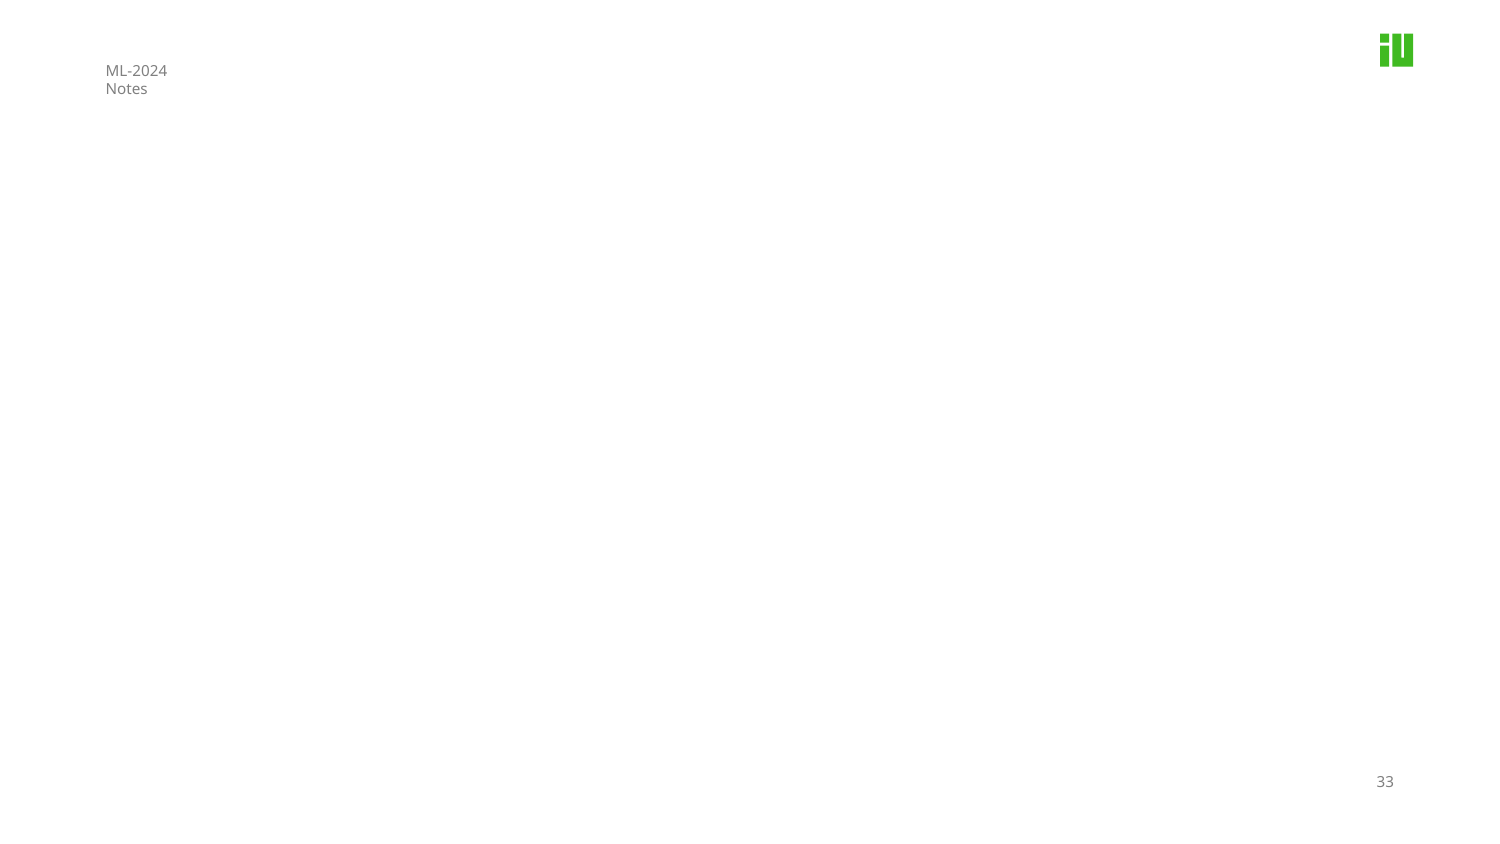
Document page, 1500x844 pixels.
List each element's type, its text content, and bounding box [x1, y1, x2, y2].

text_box ML-2024 Notes [98, 57, 605, 102]
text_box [1380, 33, 1414, 67]
text_box 33 [1071, 759, 1410, 805]
